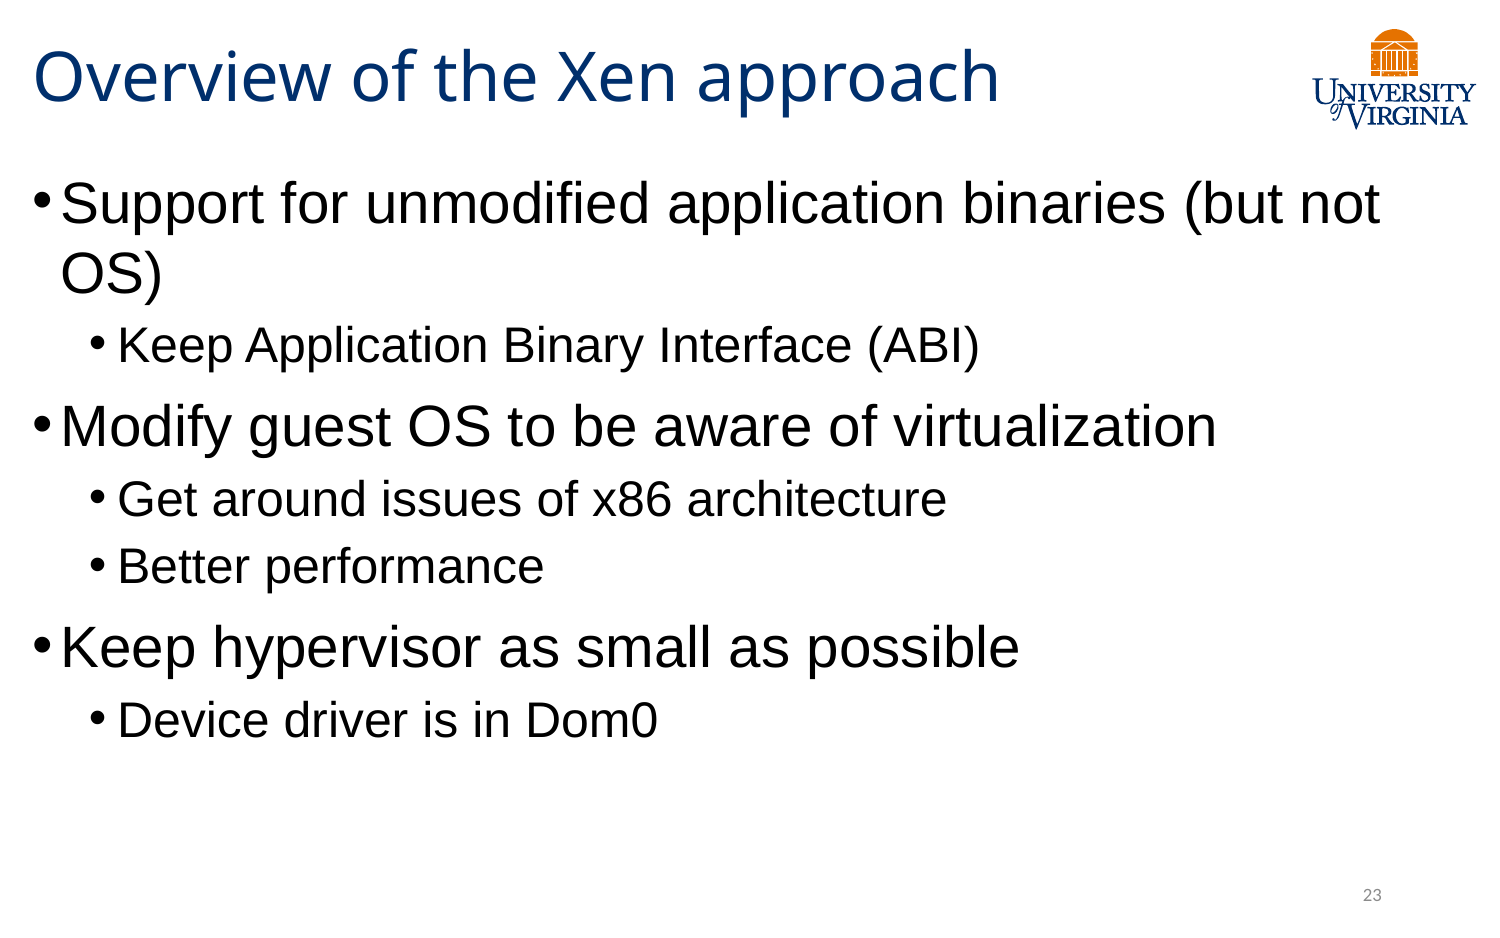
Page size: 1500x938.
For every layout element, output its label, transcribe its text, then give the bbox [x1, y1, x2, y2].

title Overview of the Xen approach [17, 14, 1297, 145]
list Support for unmodified application binaries (but not OS) Keep Application Binary Interface (ABI) Modify guest OS to be aware of virtualization Get around issues of x86 architecture Better performance Keep hypervisor as small as possible Device driver is in Dom0 [17, 157, 1483, 845]
slide_number 23 [1059, 868, 1397, 919]
